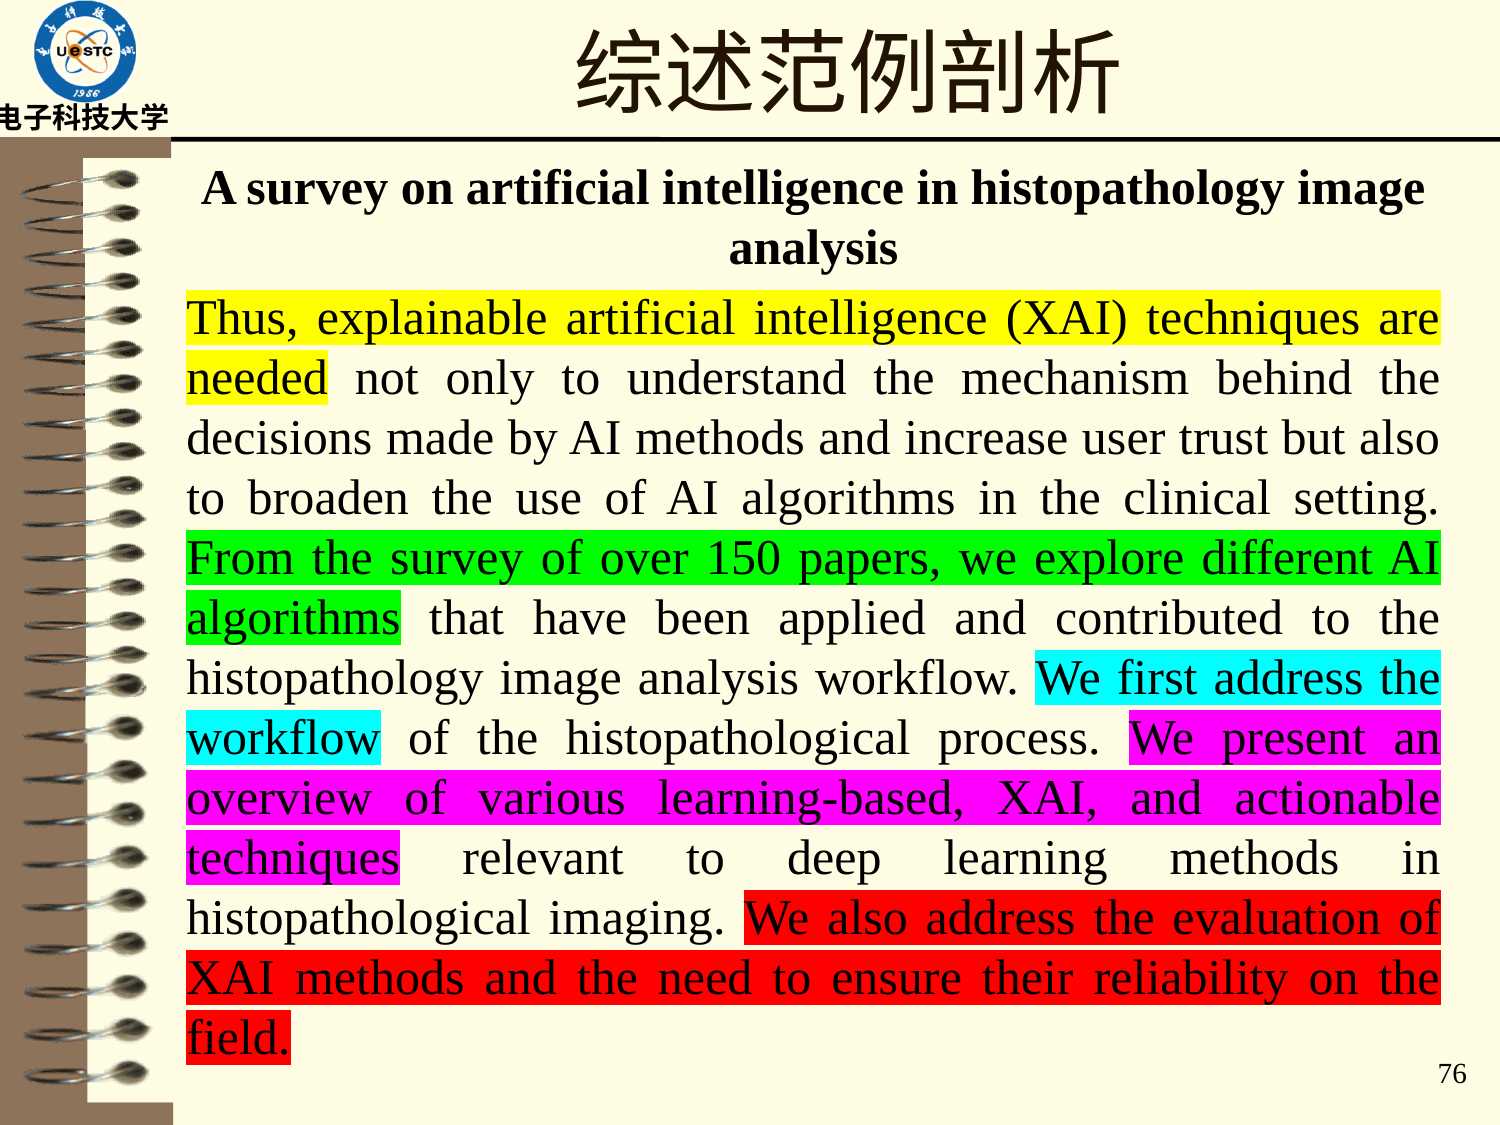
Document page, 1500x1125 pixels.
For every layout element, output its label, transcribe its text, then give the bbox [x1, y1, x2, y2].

picture [34, 0, 136, 103]
picture [0, 137, 174, 1125]
title 综述范例剖析 [196, 3, 1500, 138]
list A survey on artificial intelligence in histopathology image analysis Thus, explainable artificial intelligence (XAI) techniques are needed not only to understand the mechanism behind the decisions made by AI methods and increase user trust but also to broaden the use of AI algorithms in the clinical setting. From the survey of over 150 papers, we explore different AI algorithms that have been applied and contributed to the histopathology image analysis workflow. We first address the workflow of the histopathological process. We present an overview of various learning-based, XAI, and actionable techniques relevant to deep learning methods in histopathological imaging. We also address the evaluation of XAI methods and the need to ensure their reliability on the field. [171, 146, 1457, 902]
slide_number 76 [1169, 1046, 1483, 1123]
